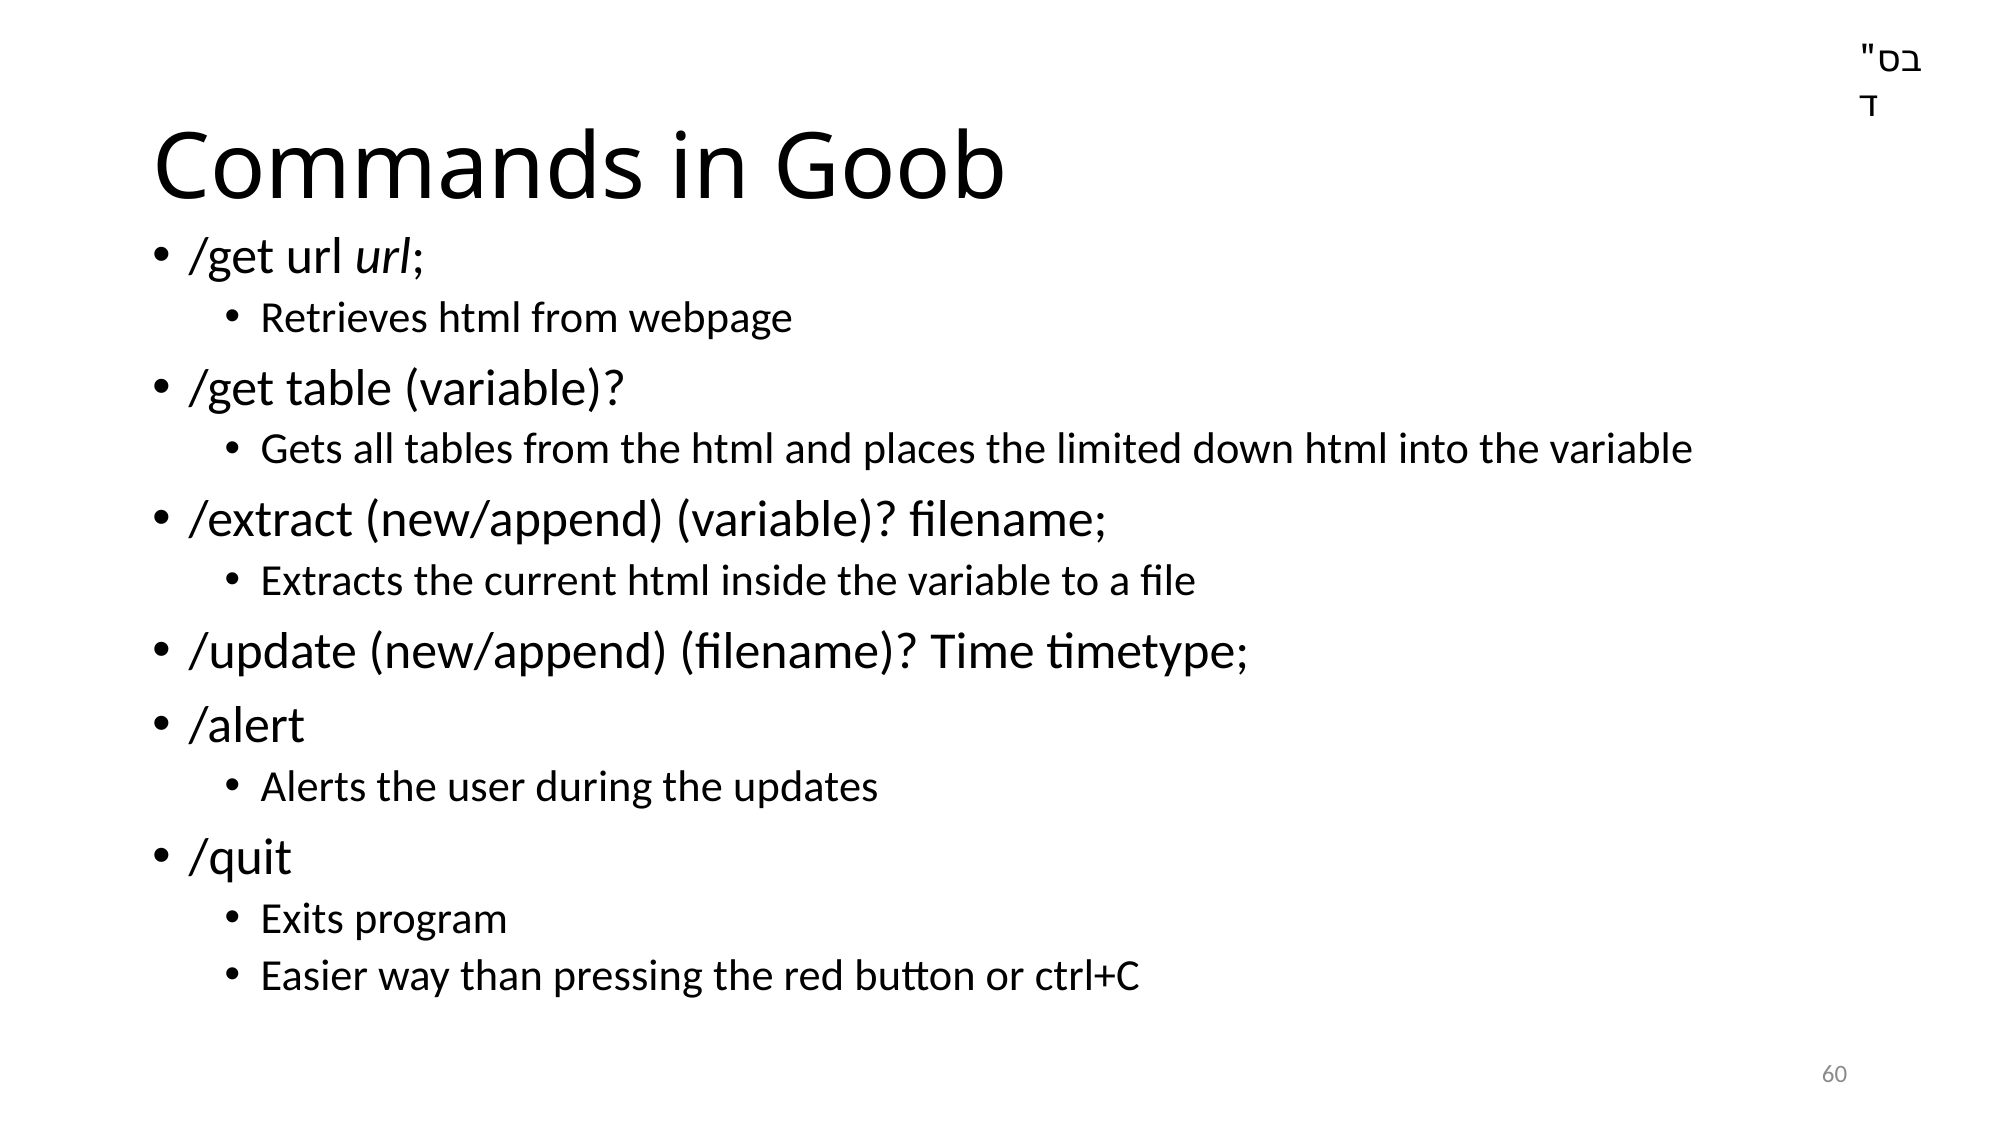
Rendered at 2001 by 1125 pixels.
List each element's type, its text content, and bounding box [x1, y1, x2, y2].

slide_number 60 [1412, 1042, 1863, 1103]
text_box בס"ד [1843, 26, 1957, 132]
title Commands in Goob [137, 59, 1863, 221]
list /get url url; Retrieves html from webpage /get table (variable)? Gets all tables from the html and places the limited down html into the variable /extract (new/append) (variable)? filename; Extracts the current html inside the variable to a file /update (new/append) (filename)? Time timetype; /alert Alerts the user during the updates /quit Exits program Easier way than pressing the red button or ctrl+C [137, 221, 1863, 1014]
